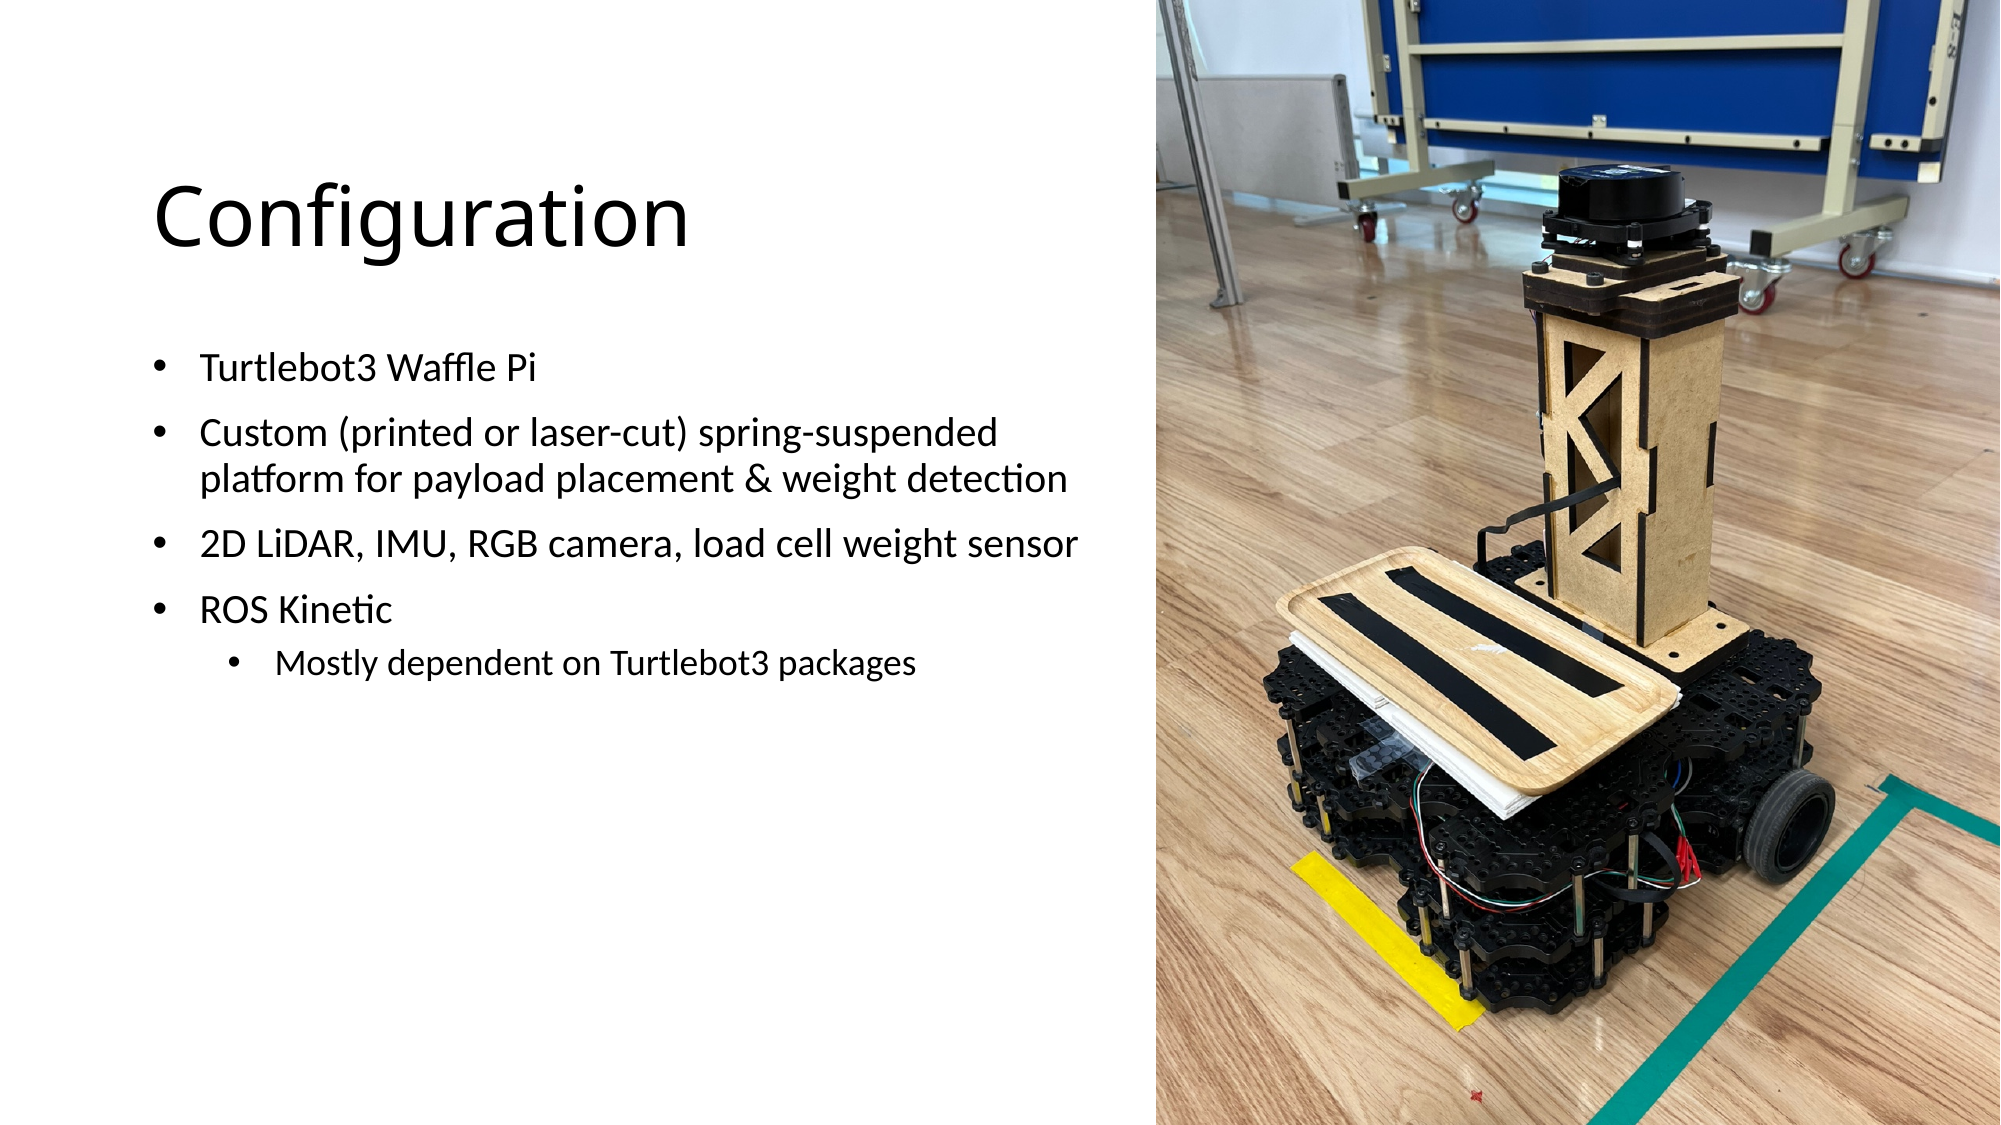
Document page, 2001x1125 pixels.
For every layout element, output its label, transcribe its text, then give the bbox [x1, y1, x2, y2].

title Configuration [137, 75, 783, 272]
list Turtlebot3 Waffle Pi Custom (printed or laser-cut) spring-suspended platform for payload placement & weight detection 2D LiDAR, IMU, RGB camera, load cell weight sensor ROS Kinetic Mostly dependent on Turtlebot3 packages [137, 337, 1100, 963]
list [1156, 0, 2000, 1125]
